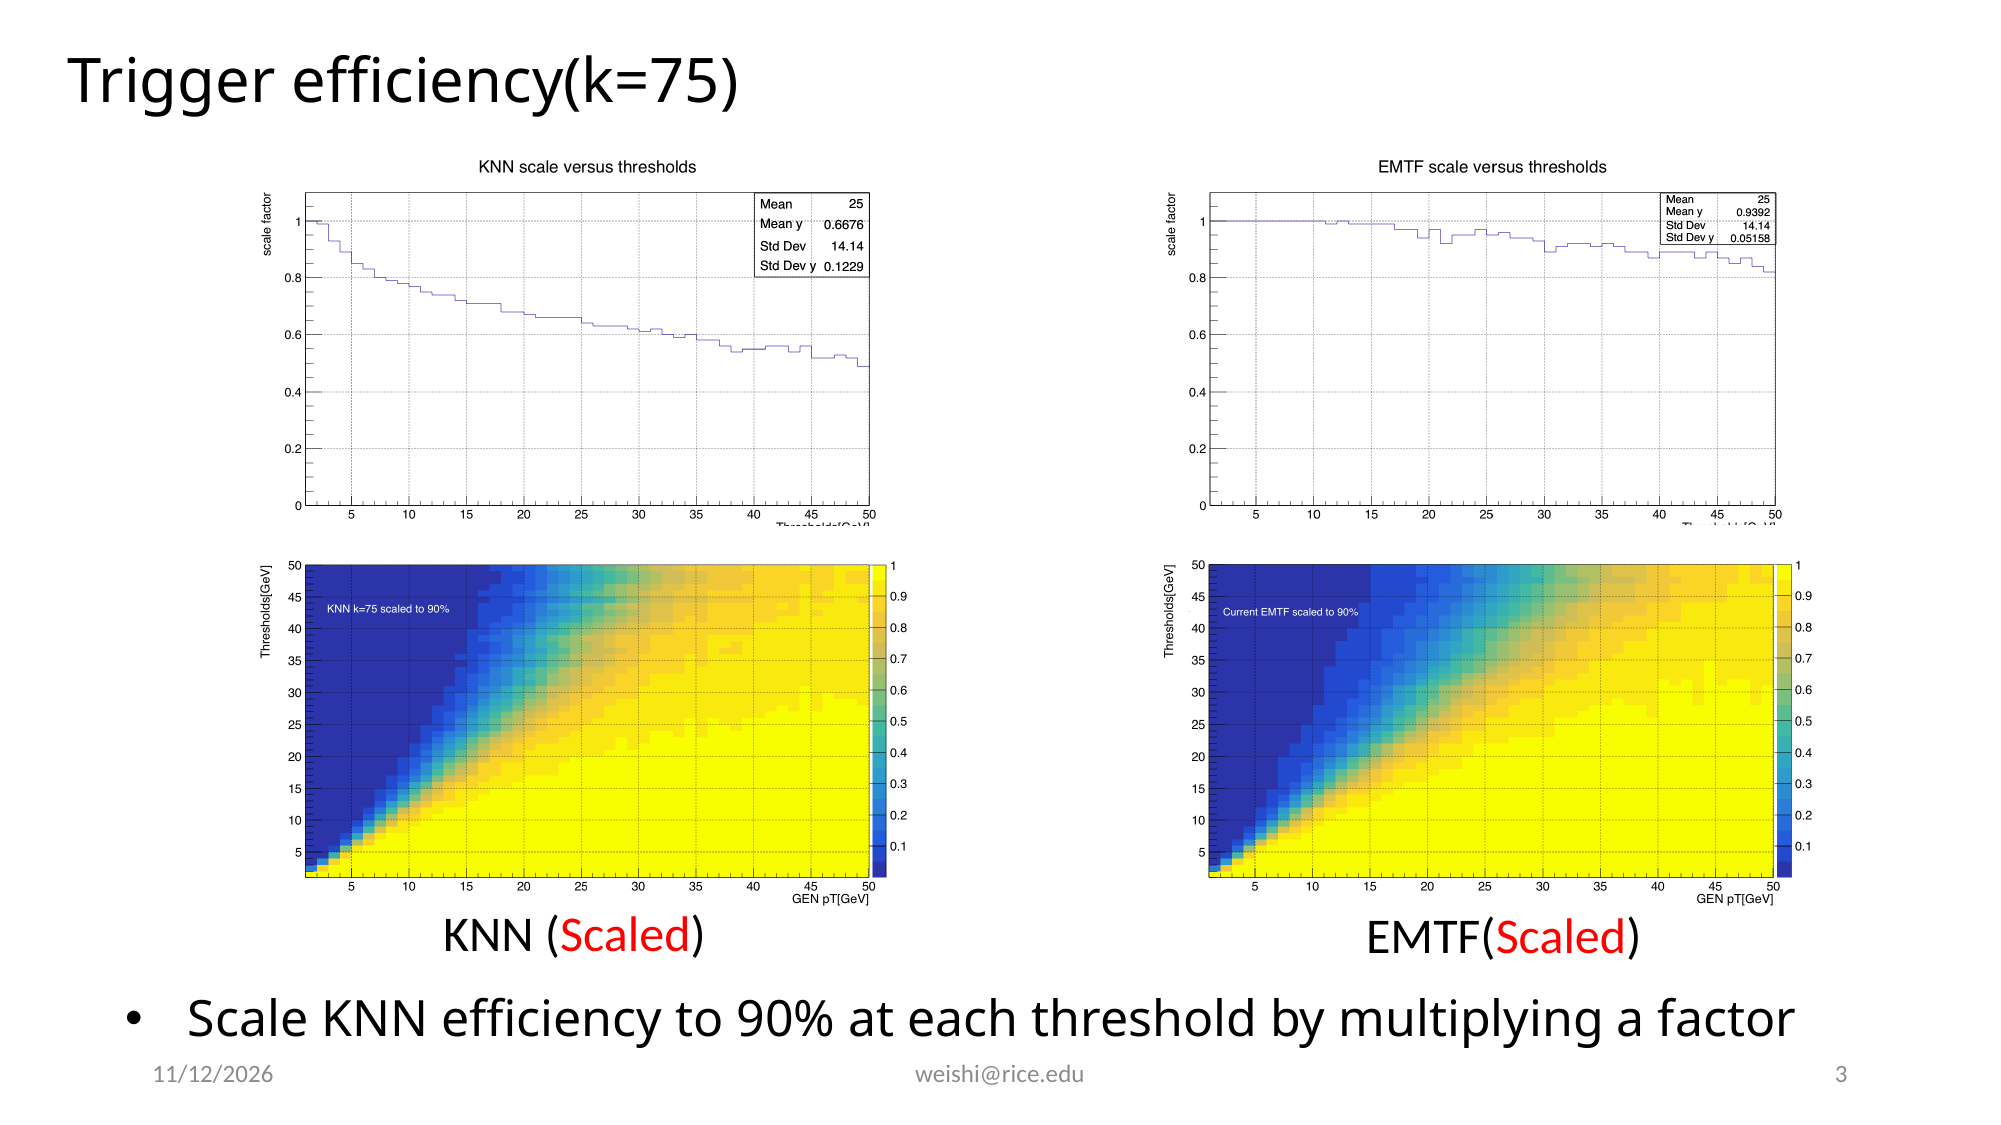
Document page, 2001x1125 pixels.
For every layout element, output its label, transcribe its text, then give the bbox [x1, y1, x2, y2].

footer weishi@rice.edu [662, 1069, 1338, 1103]
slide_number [137, 1069, 588, 1103]
text_box KNN (Scaled) [360, 917, 812, 969]
text_box EMTF(Scaled) [1138, 896, 1870, 972]
picture [1138, 153, 1846, 917]
text_box Trigger efficiency(k=75) [52, 41, 1778, 124]
title Scale KNN efficiency to 90% at each threshold by multiplying a factor [110, 972, 1944, 1069]
slide_number 3 [1412, 1069, 1863, 1103]
picture [234, 153, 940, 917]
